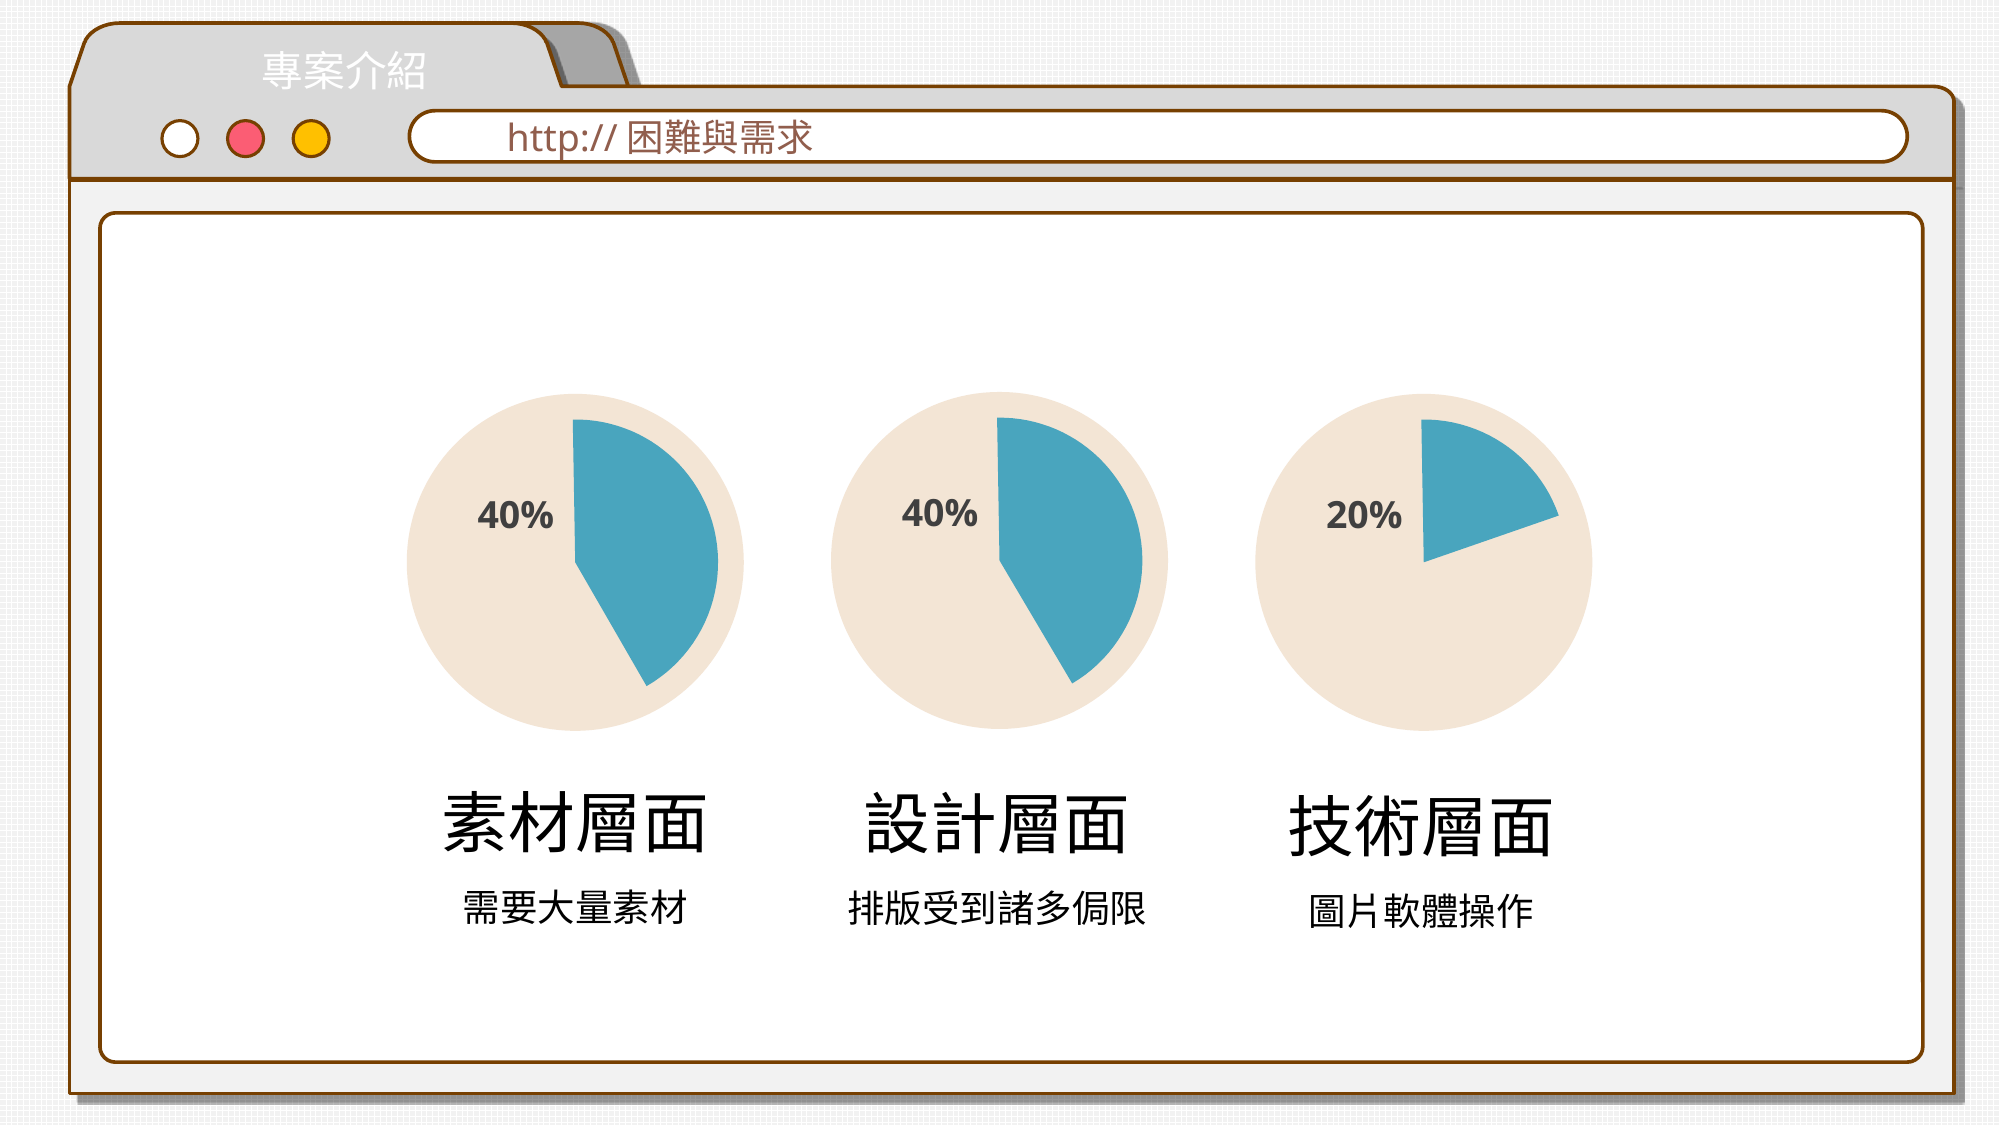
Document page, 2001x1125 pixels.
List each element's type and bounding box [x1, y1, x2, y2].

text_box [69, 22, 1955, 1094]
